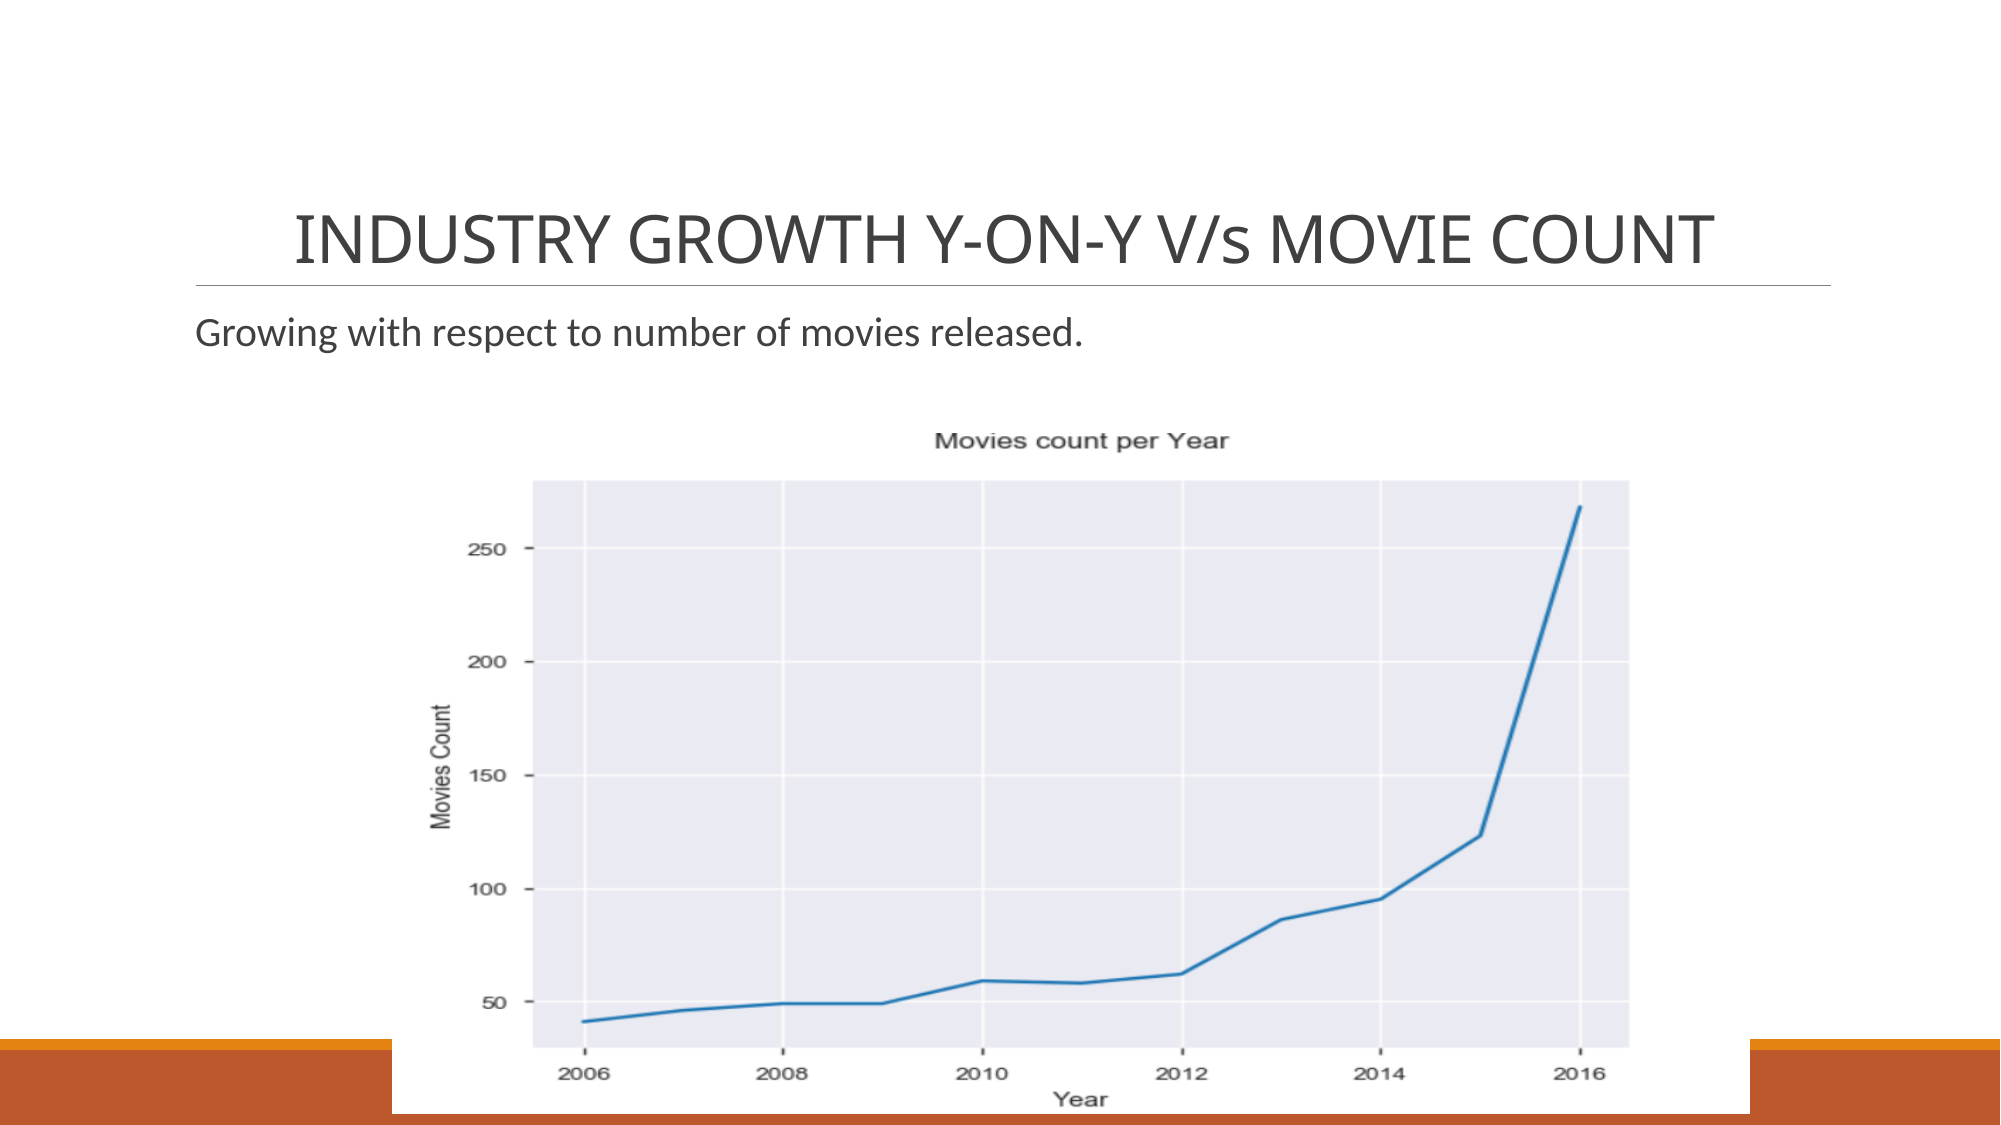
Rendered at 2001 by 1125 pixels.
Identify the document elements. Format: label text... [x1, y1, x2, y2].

title INDUSTRY GROWTH Y-ON-Y V/s MOVIE COUNT [180, 47, 1830, 285]
picture [391, 432, 1751, 1115]
list Growing with respect to number of movies released. [180, 302, 1830, 963]
